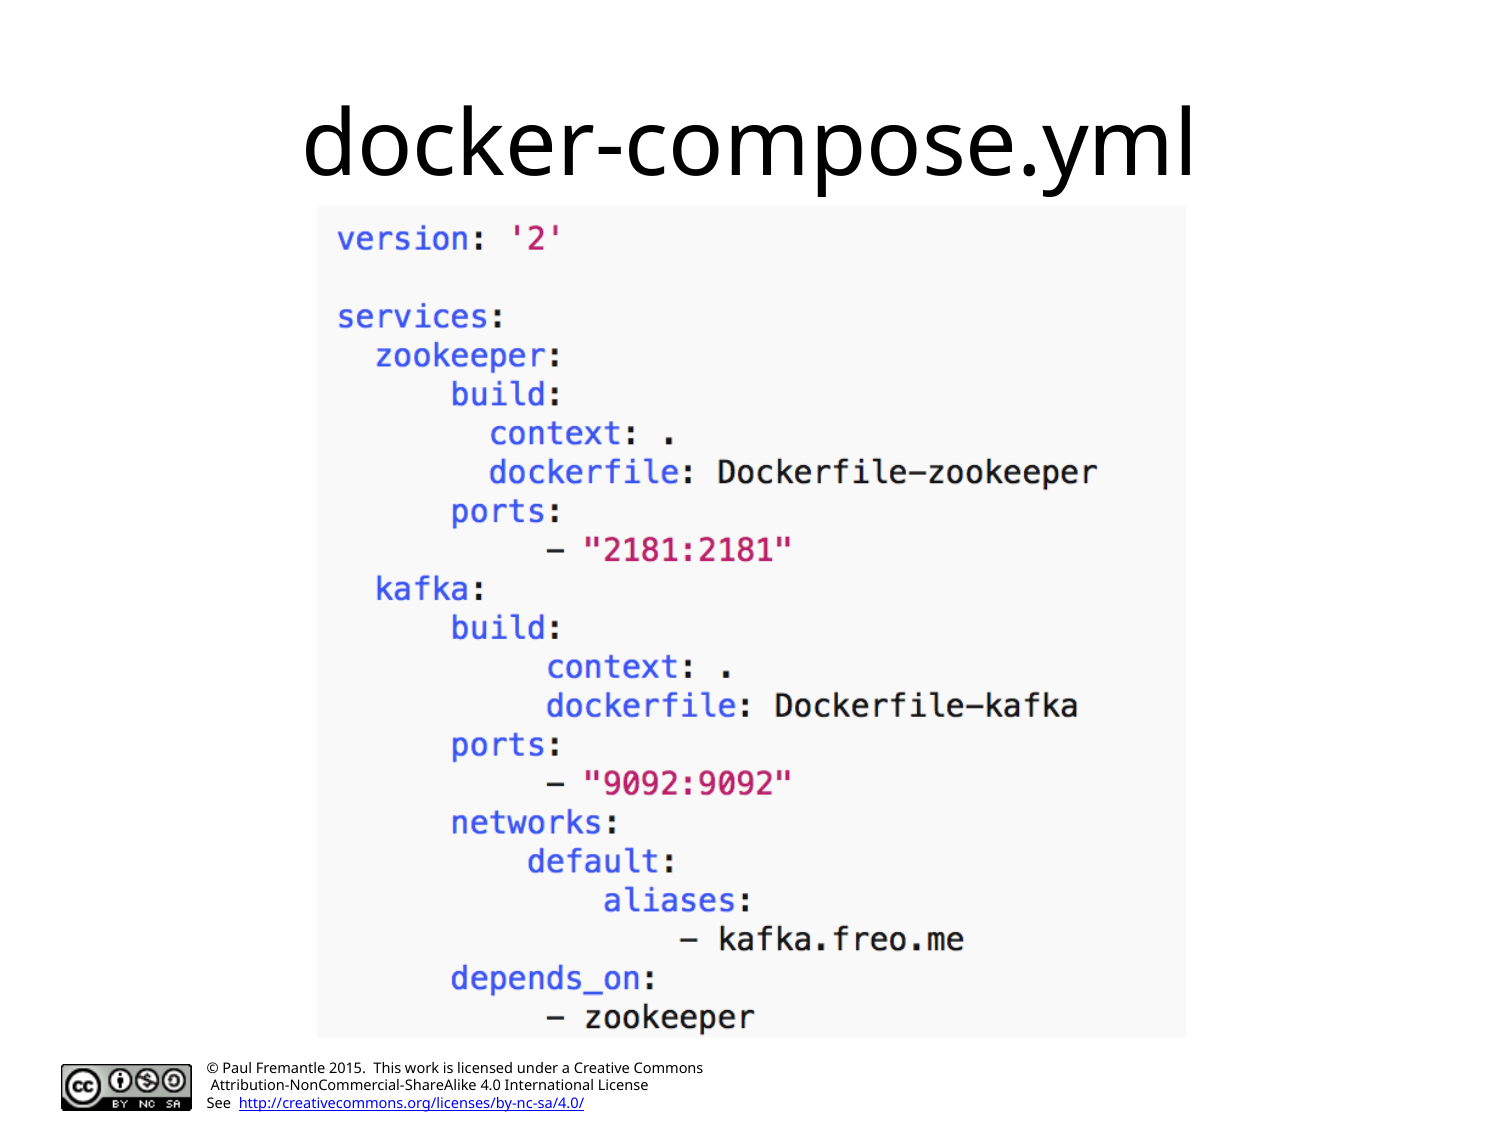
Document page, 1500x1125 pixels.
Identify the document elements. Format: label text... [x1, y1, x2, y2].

picture [61, 1064, 192, 1111]
title docker-compose.yml [75, 45, 1425, 233]
picture [317, 205, 1186, 1038]
